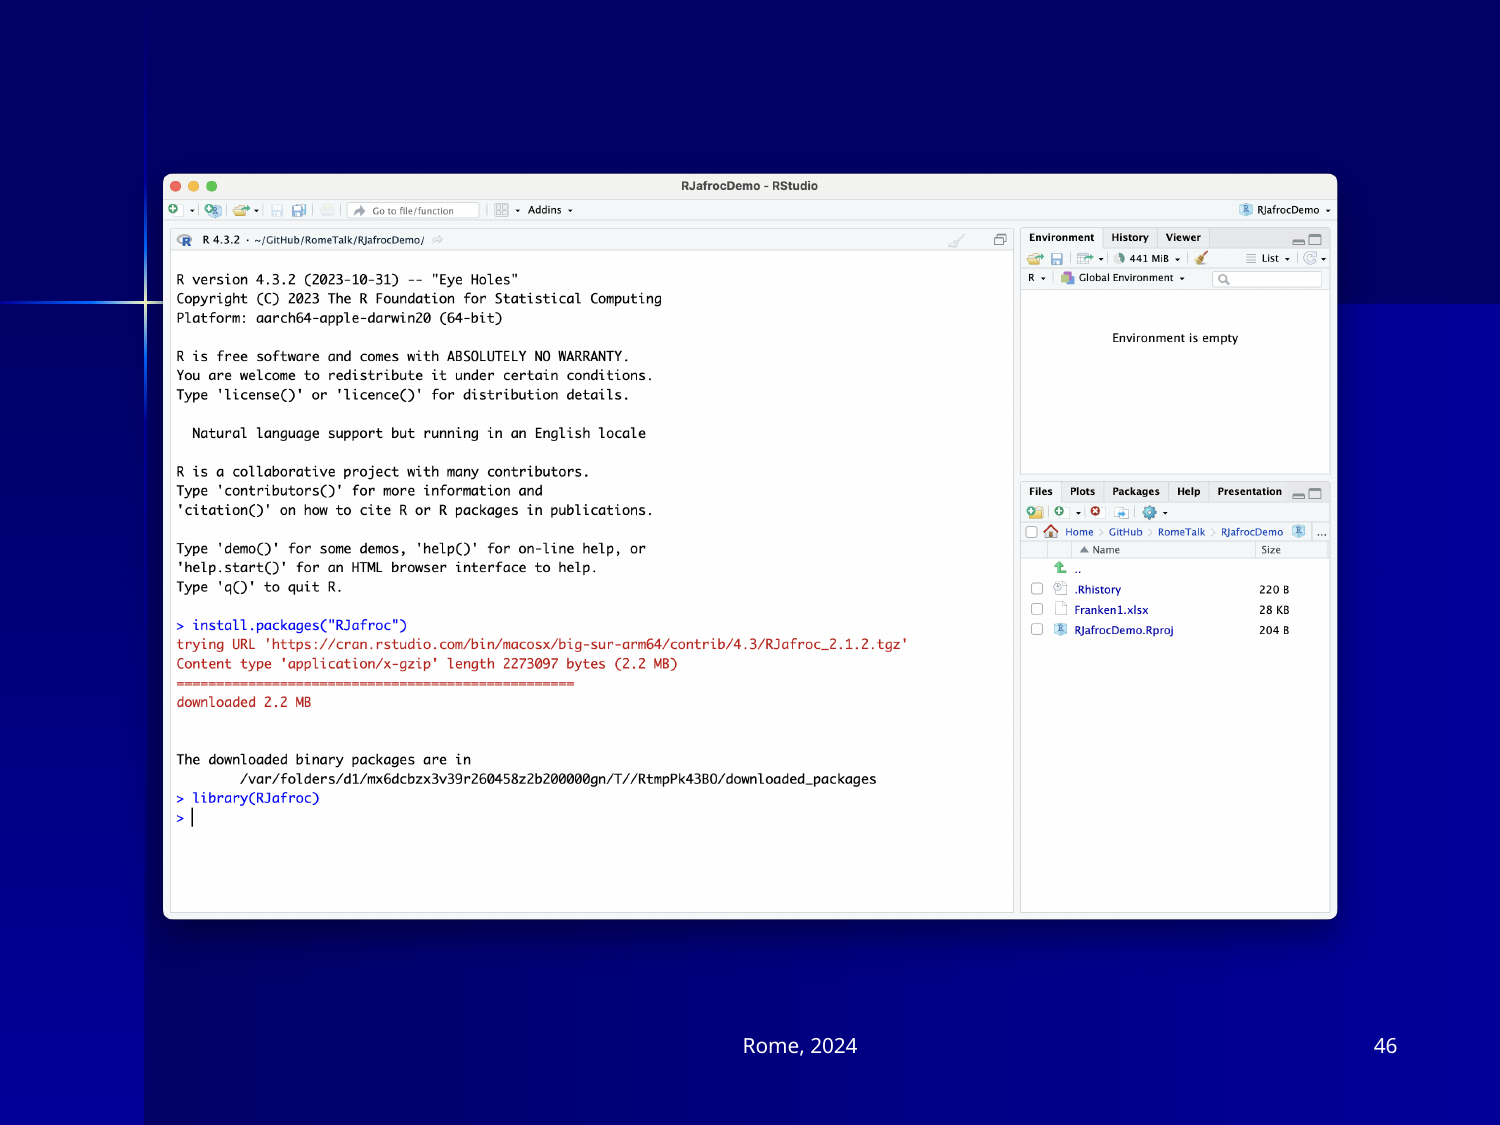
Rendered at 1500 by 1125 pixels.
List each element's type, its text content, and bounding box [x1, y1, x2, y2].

footer Rome, 2024 [562, 1024, 1038, 1101]
picture [112, 138, 1388, 987]
slide_number 46 [1099, 1024, 1413, 1101]
